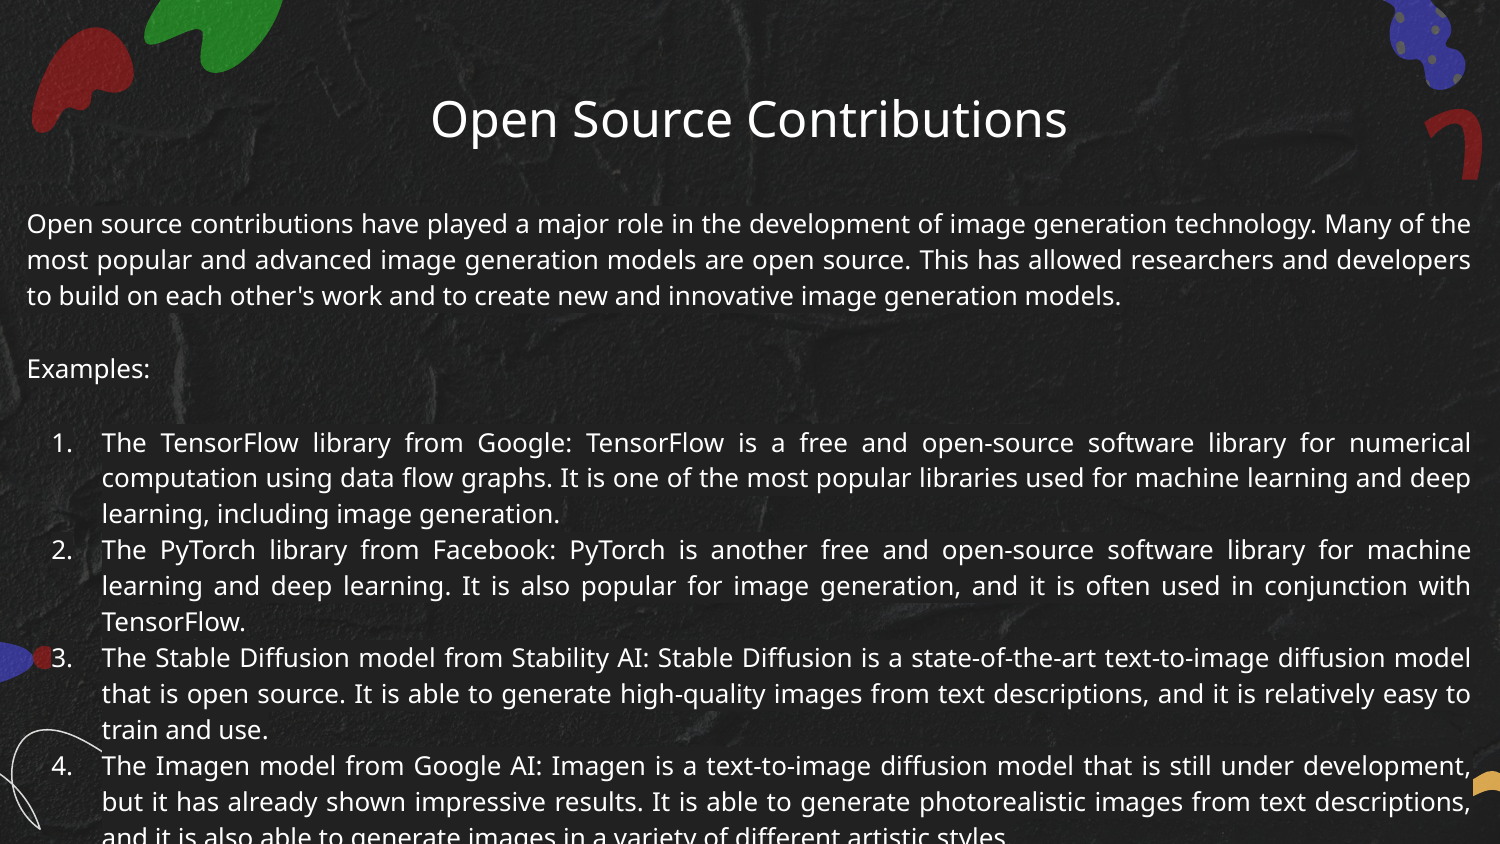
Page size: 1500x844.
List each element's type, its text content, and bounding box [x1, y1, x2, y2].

text_box Open source contributions have played a major role in the development of image generation technology. Many of the most popular and advanced image generation models are open source. This has allowed researchers and developers to build on each other's work and to create new and innovative image generation models. Examples: The TensorFlow library from Google: TensorFlow is a free and open-source software library for numerical computation using data flow graphs. It is one of the most popular libraries used for machine learning and deep learning, including image generation. The PyTorch library from Facebook: PyTorch is another free and open-source software library for machine learning and deep learning. It is also popular for image generation, and it is often used in conjunction with TensorFlow. The Stable Diffusion model from Stability AI: Stable Diffusion is a state-of-the-art text-to-image diffusion model that is open source. It is able to generate high-quality images from text descriptions, and it is relatively easy to train and use. The Imagen model from Google AI: Imagen is a text-to-image diffusion model that is still under development, but it has already shown impressive results. It is able to generate photorealistic images from text descriptions, and it is also able to generate images in a variety of different artistic styles. [11, 151, 1488, 752]
title Open Source Contributions [118, 72, 1382, 151]
